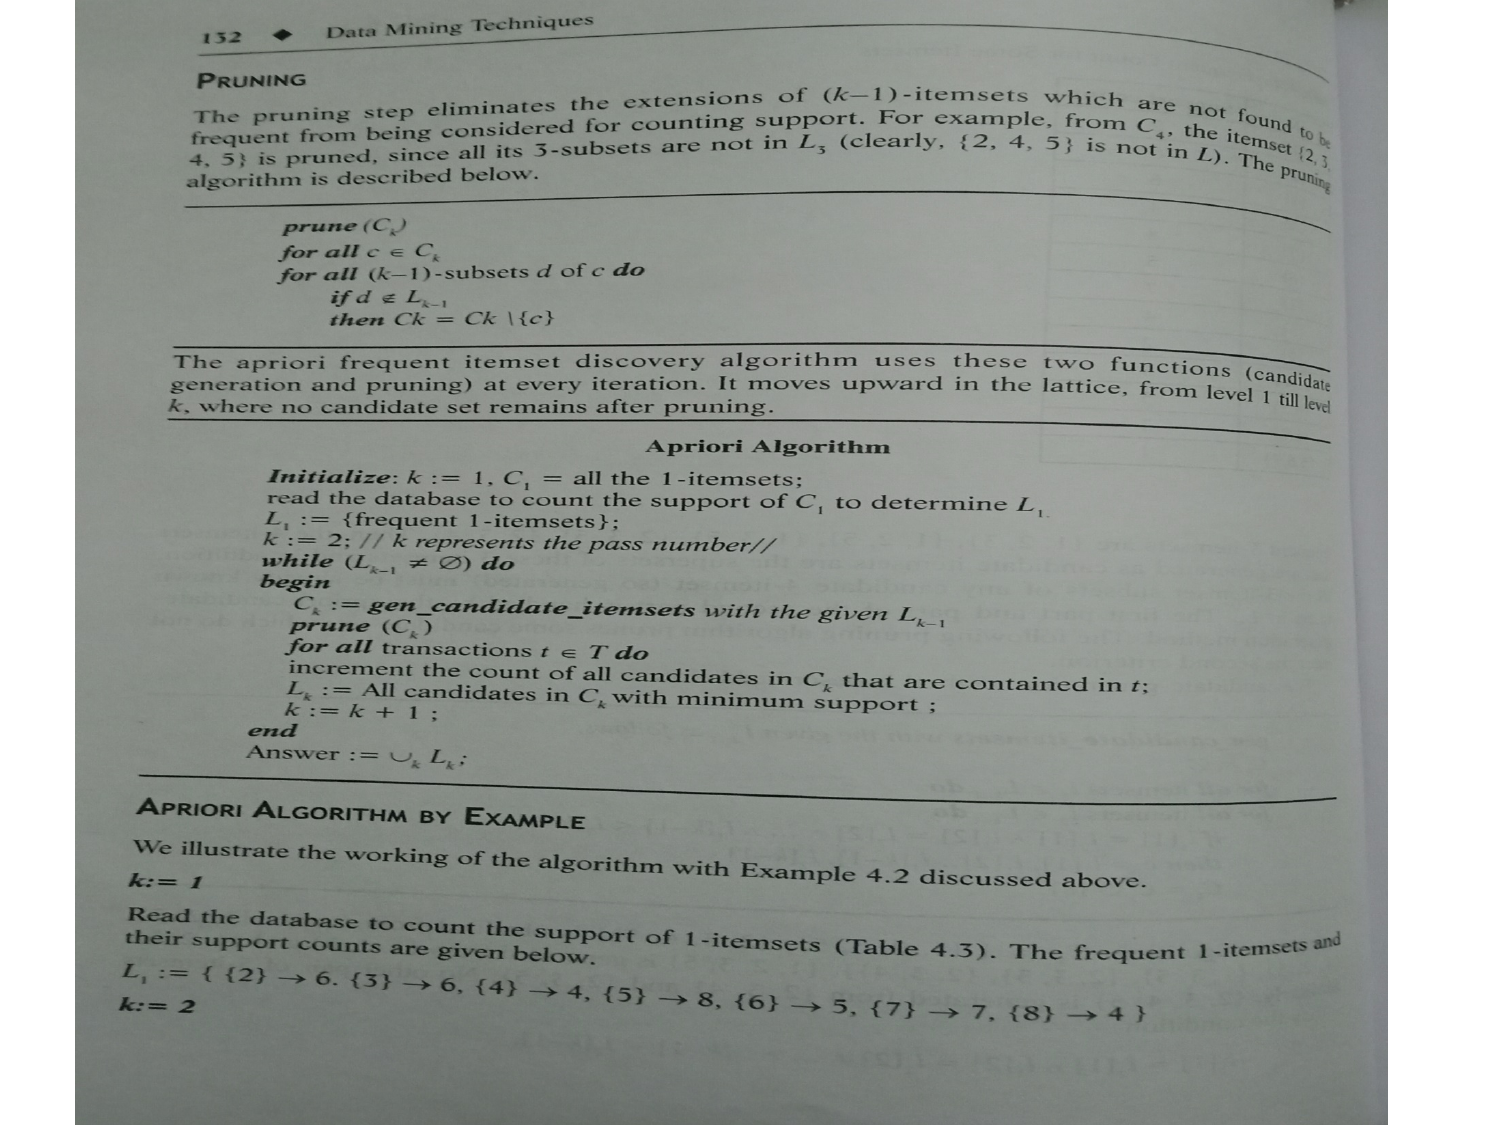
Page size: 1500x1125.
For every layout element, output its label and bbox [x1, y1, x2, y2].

picture [74, 0, 1388, 1125]
